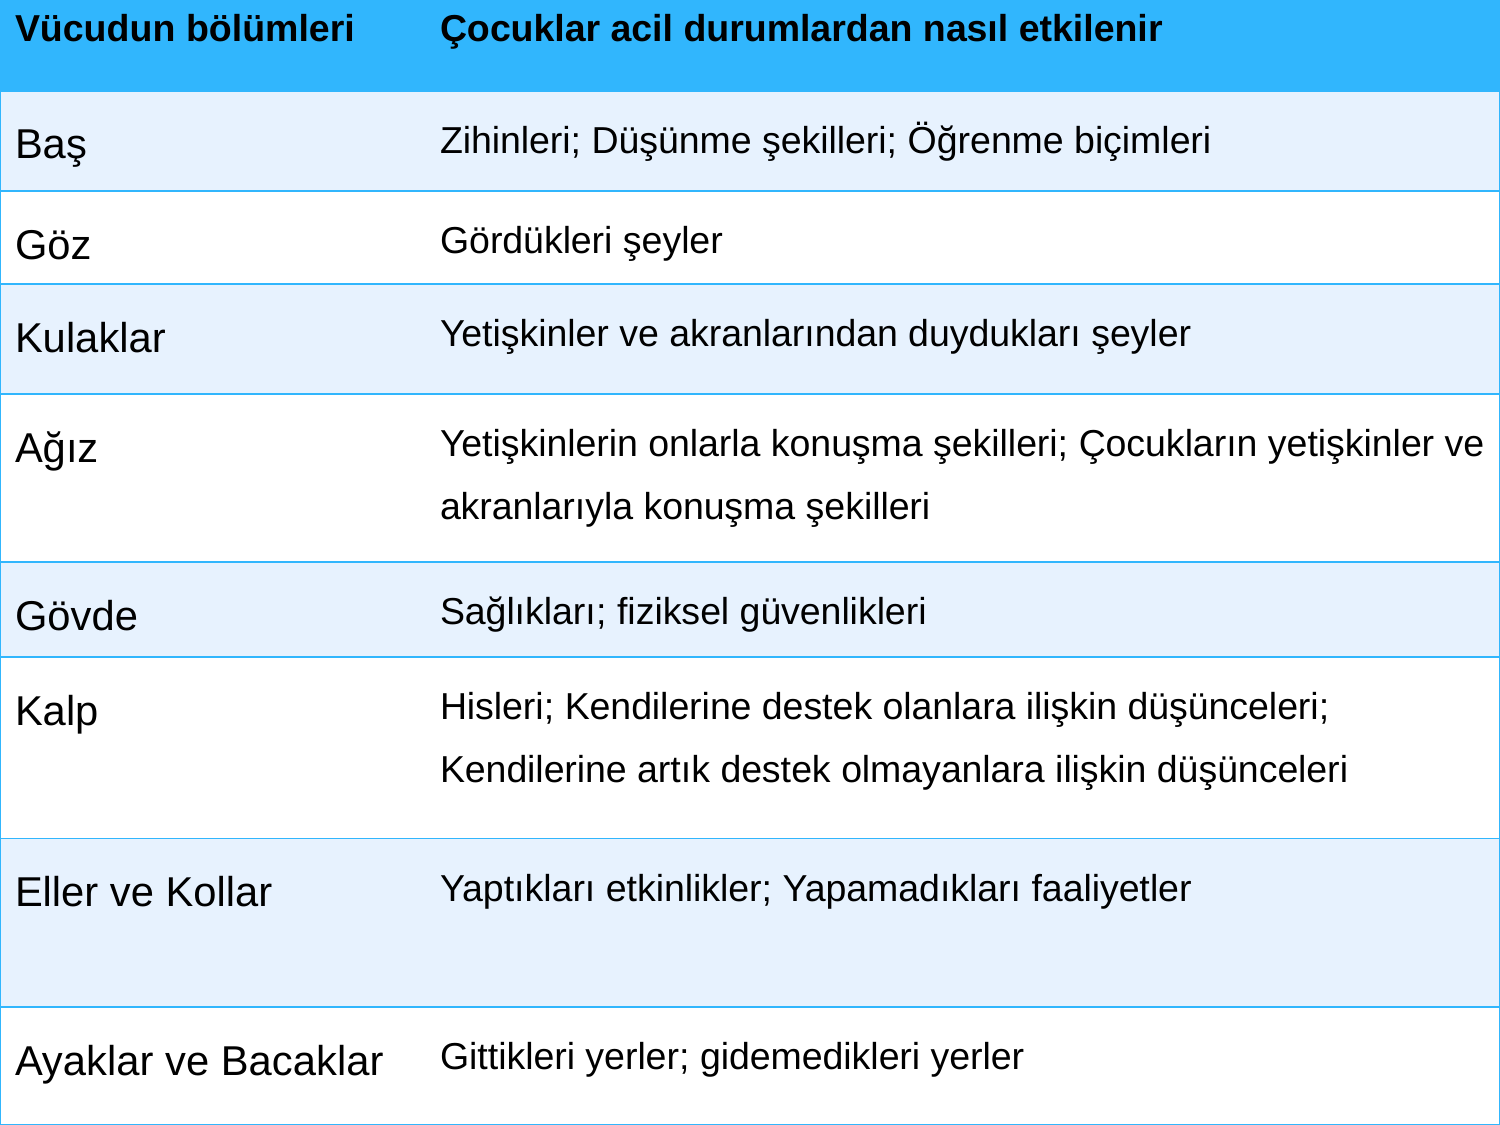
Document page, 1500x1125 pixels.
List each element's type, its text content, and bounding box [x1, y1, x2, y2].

table_cell Yaptıkları etkinlikler; Yapamadıkları faaliyetler [425, 839, 1499, 1006]
table_cell Kulaklar [1, 285, 425, 393]
table_cell Ayaklar ve Bacaklar [1, 1008, 425, 1124]
table_cell Eller ve Kollar [1, 839, 425, 1006]
table_cell Gördükleri şeyler [425, 192, 1499, 283]
table_cell Göz [1, 192, 425, 283]
table_cell Ağız [1, 395, 425, 561]
table_cell Baş [1, 92, 425, 190]
table_cell Yetişkinlerin onlarla konuşma şekilleri; Çocukların yetişkinler ve akranlarıyla konuşma şekilleri [425, 395, 1499, 561]
table_cell Yetişkinler ve akranlarından duydukları şeyler [425, 285, 1499, 393]
table_cell Gövde [1, 563, 425, 656]
table_cell Zihinleri; Düşünme şekilleri; Öğrenme biçimleri [425, 92, 1499, 190]
table_header Çocuklar acil durumlardan nasıl etkilenir [425, 1, 1499, 90]
table_cell Hisleri; Kendilerine destek olanlara ilişkin düşünceleri; Kendilerine artık destek olmayanlara ilişkin düşünceleri [425, 658, 1499, 838]
table_cell Sağlıkları; fiziksel güvenlikleri [425, 563, 1499, 656]
table_cell Gittikleri yerler; gidemedikleri yerler [425, 1008, 1499, 1124]
table_cell Kalp [1, 658, 425, 838]
table_header Vücudun bölümleri [1, 1, 425, 90]
